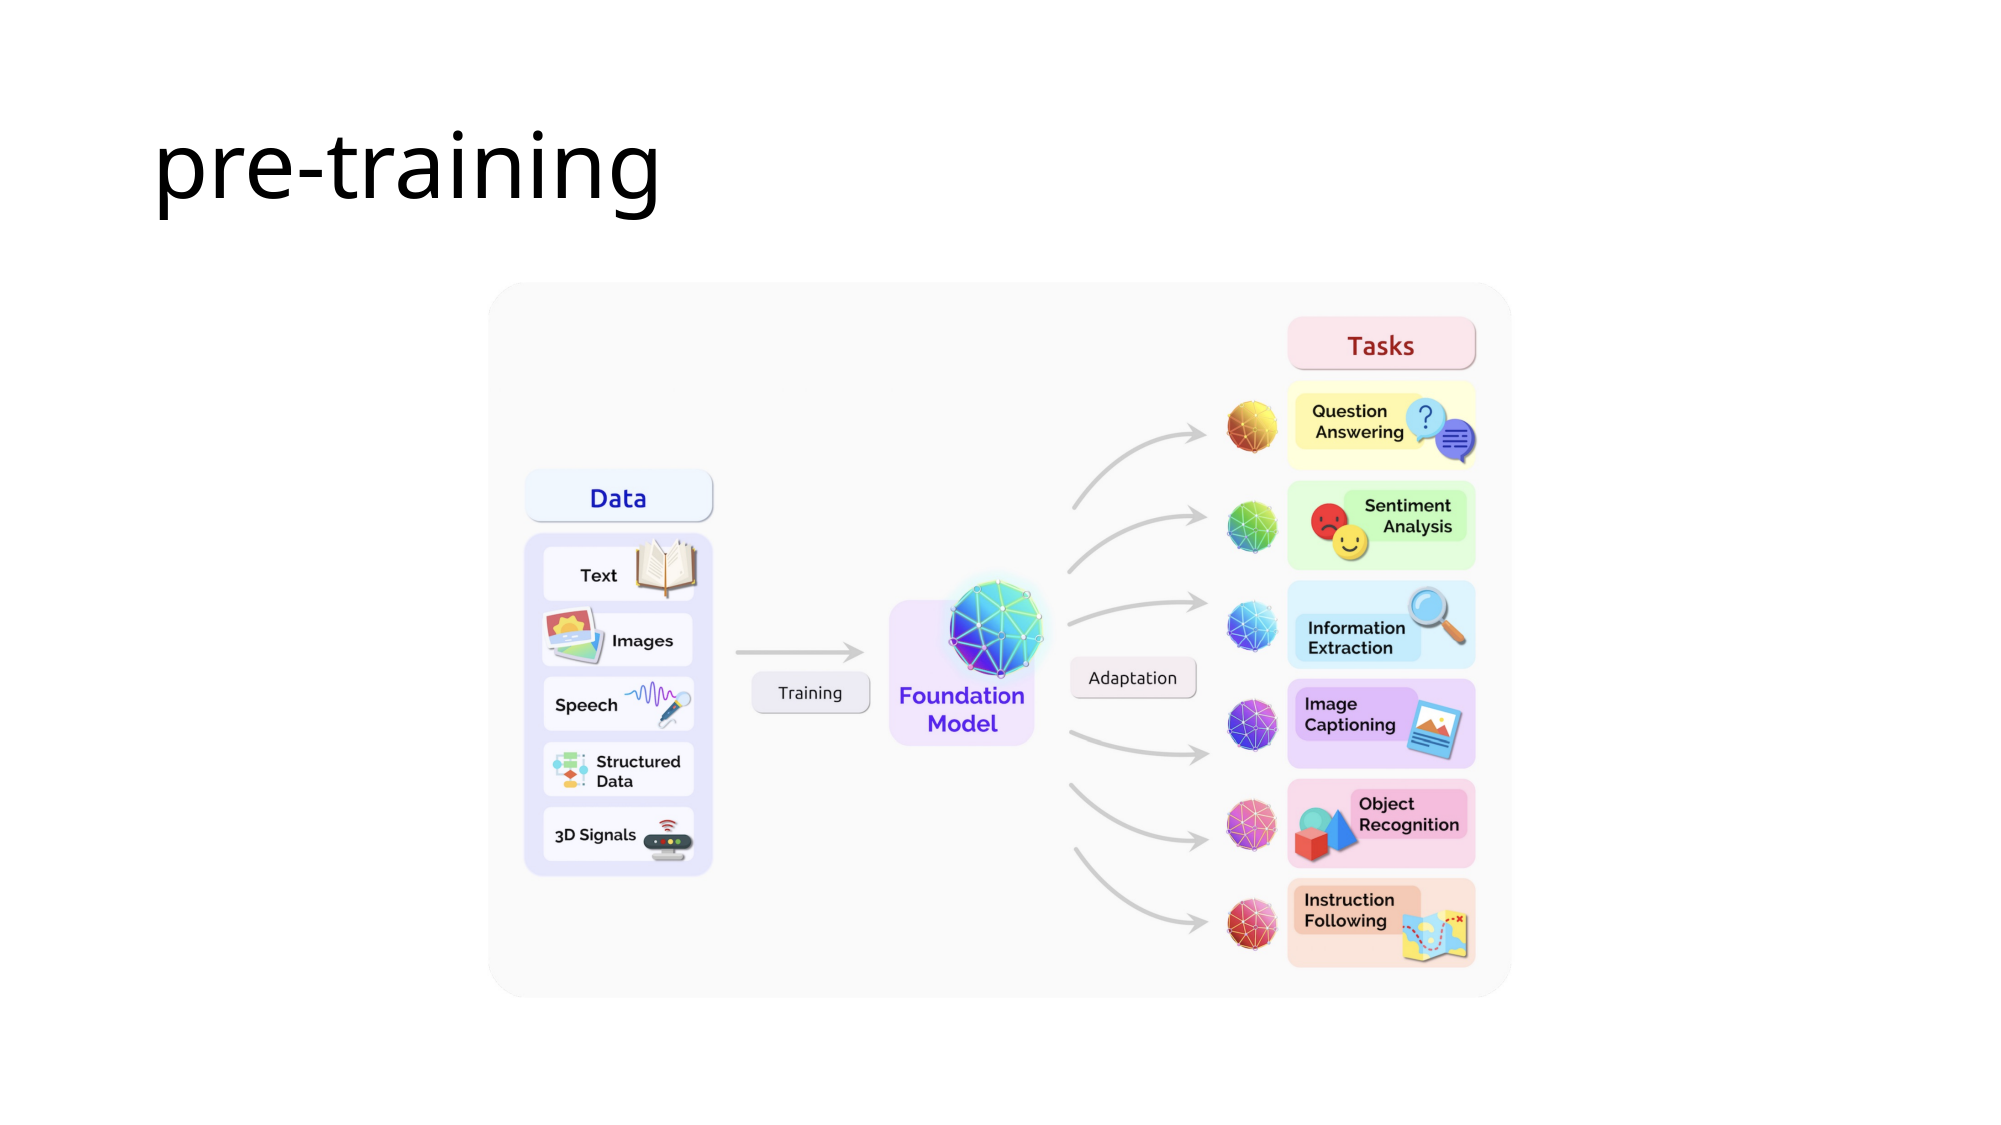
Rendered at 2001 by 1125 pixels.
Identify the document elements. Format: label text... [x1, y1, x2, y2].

title pre-training [137, 59, 1863, 278]
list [437, 259, 1563, 1023]
